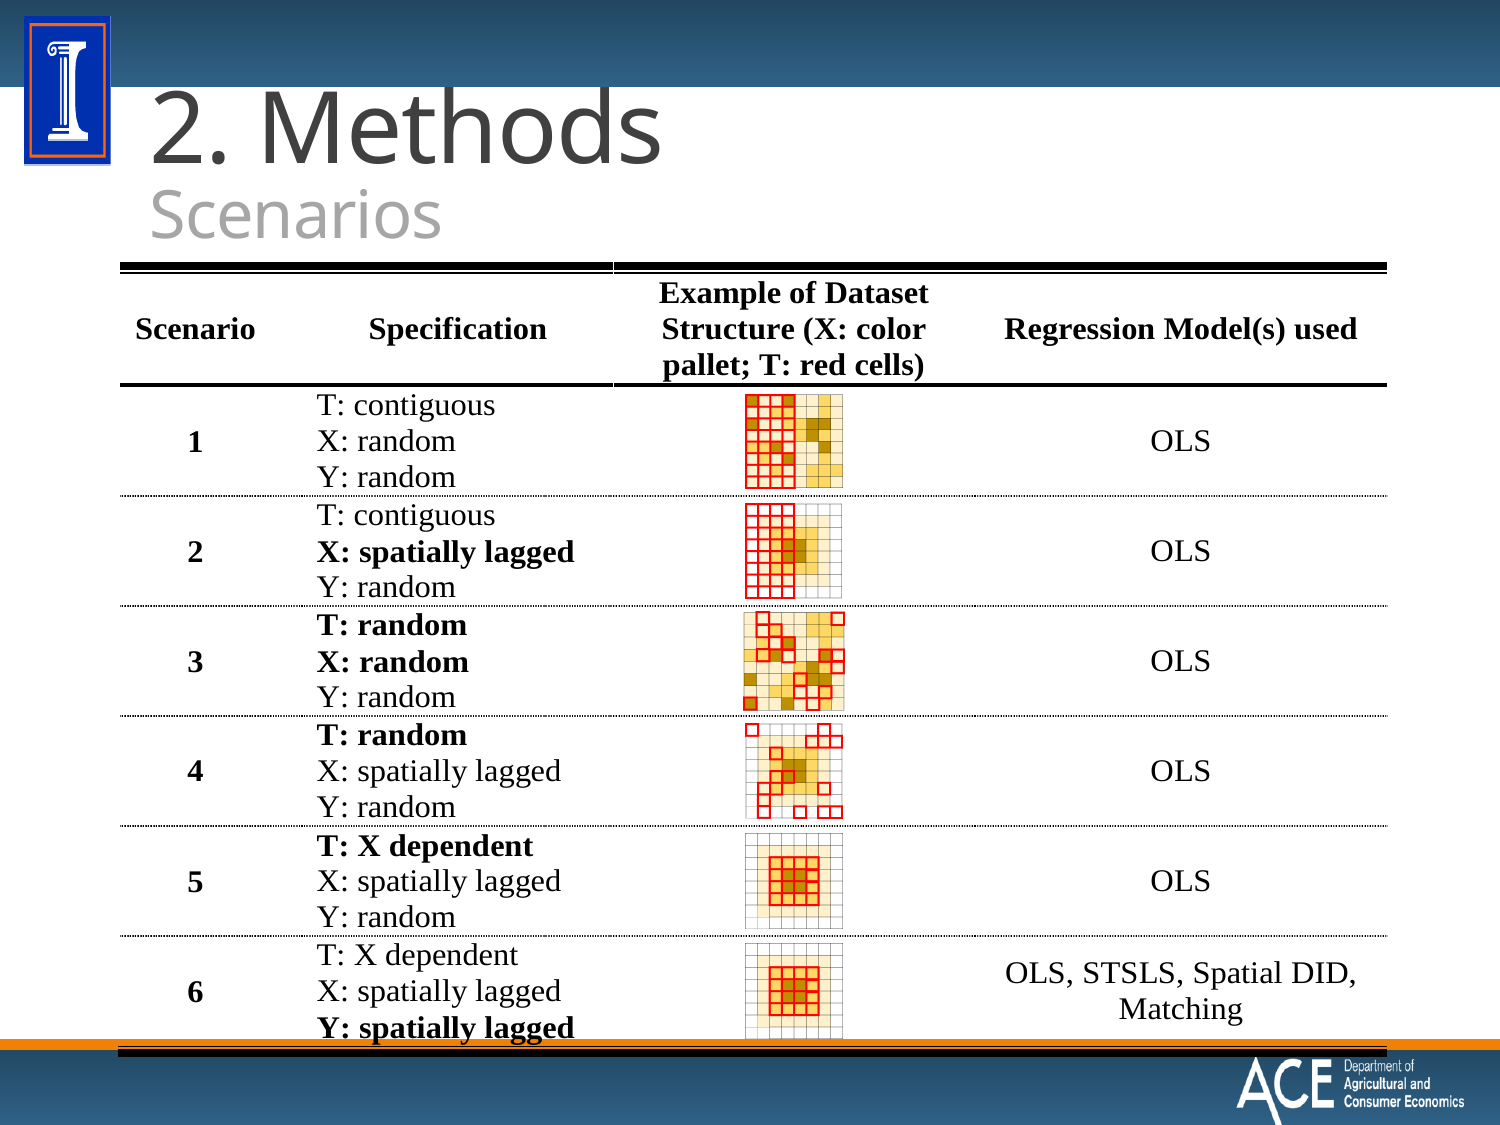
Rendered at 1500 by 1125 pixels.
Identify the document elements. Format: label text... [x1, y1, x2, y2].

text_box 2. Methods Scenarios [135, 74, 1373, 259]
picture [103, 261, 1464, 1125]
picture [24, 16, 111, 166]
